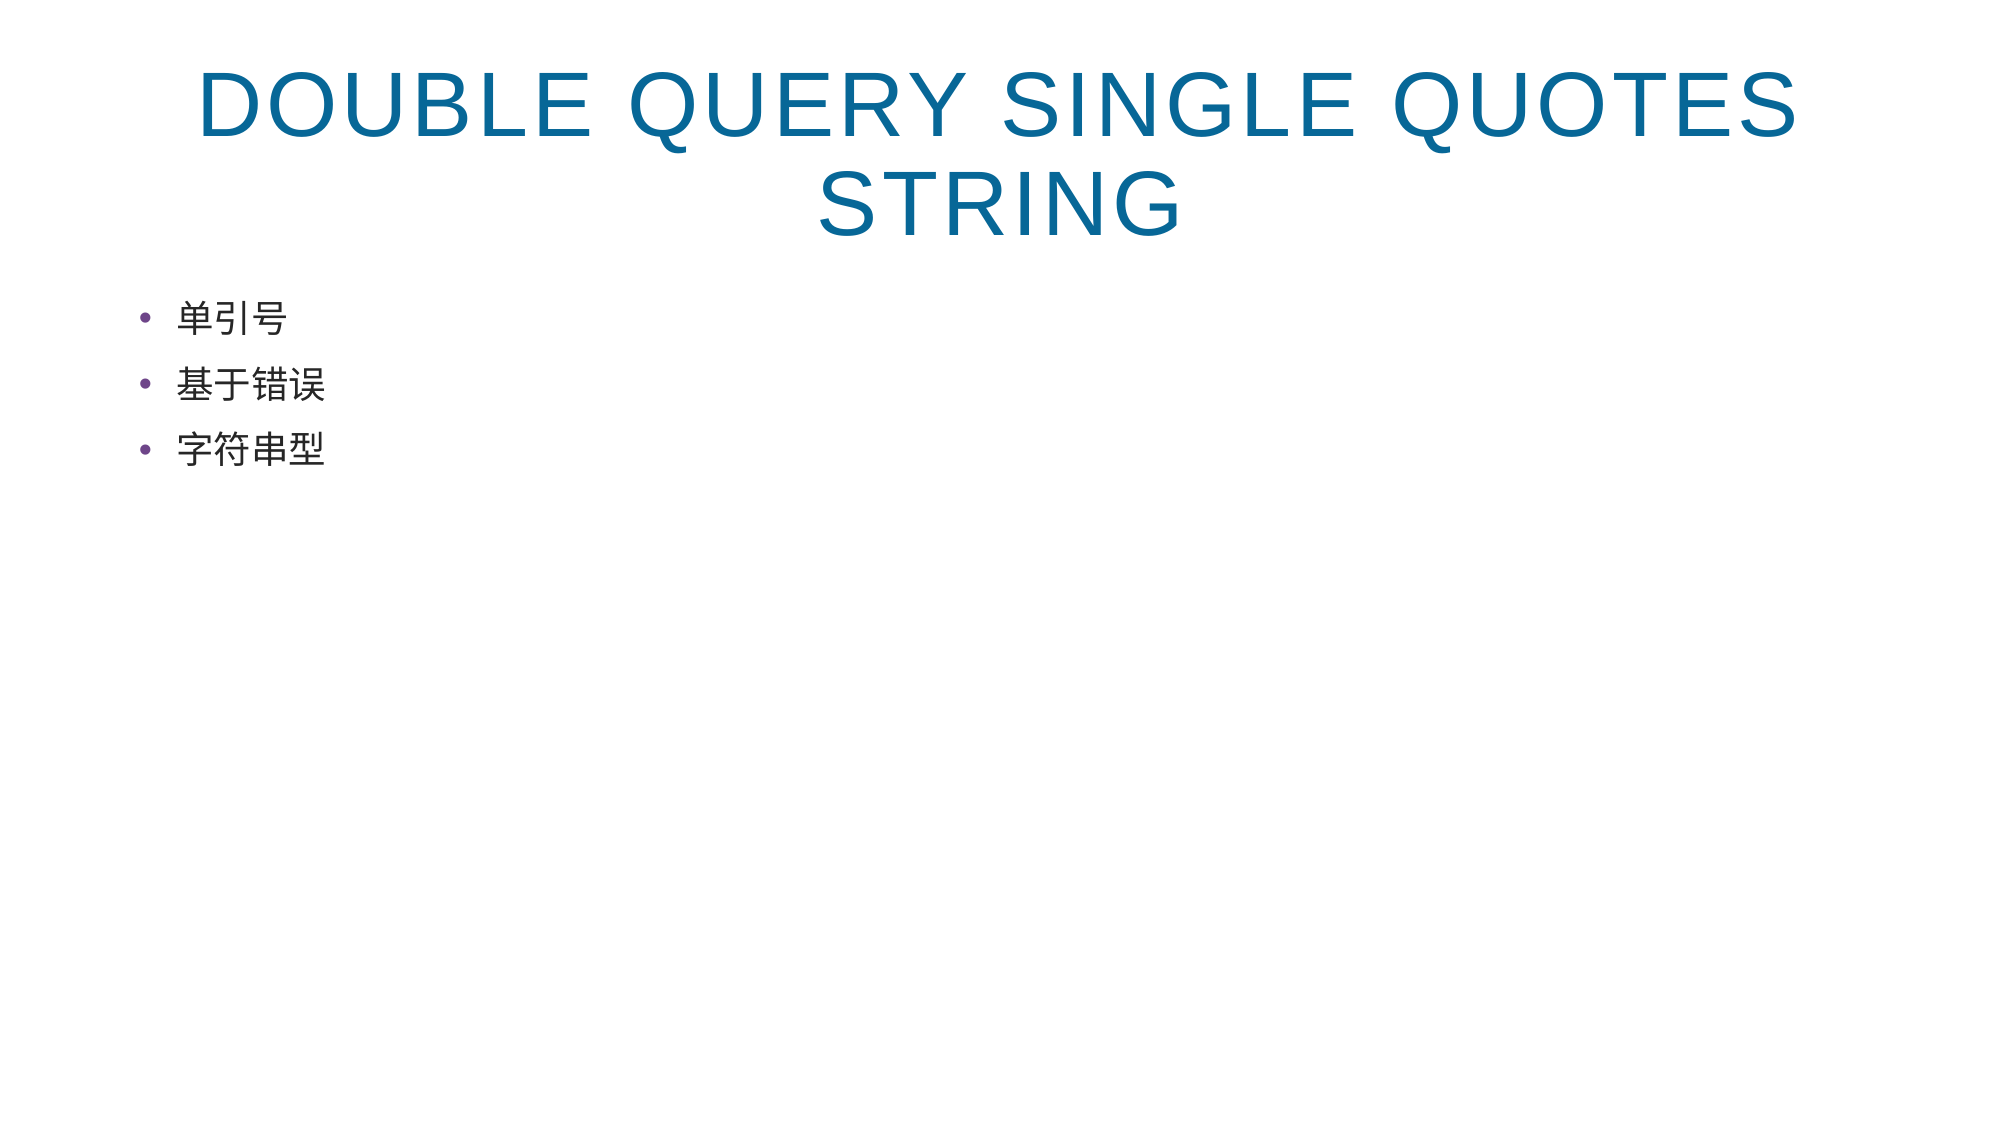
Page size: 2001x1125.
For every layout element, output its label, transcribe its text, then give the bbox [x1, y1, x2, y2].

title Double Query single Quotes string [125, 50, 1876, 250]
list 单引号 基于错误 字符串型 [123, 287, 1874, 988]
